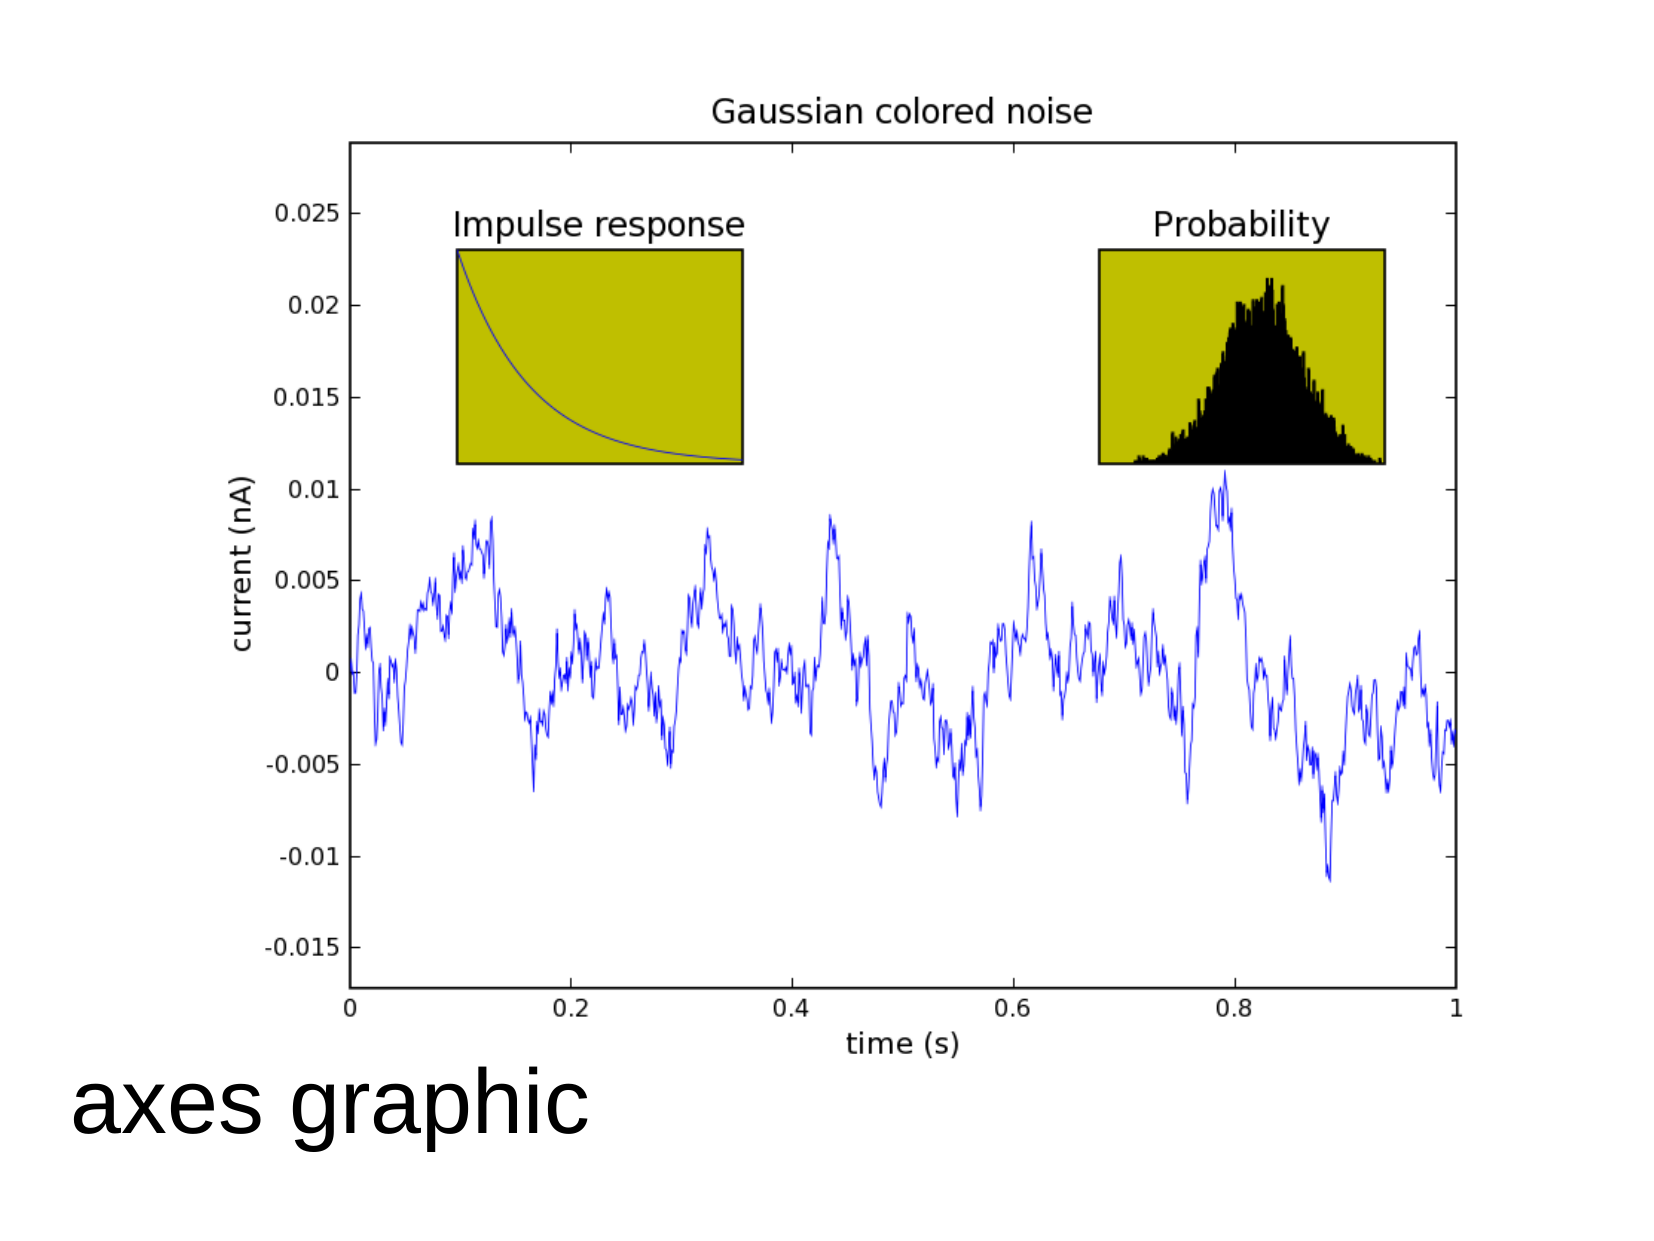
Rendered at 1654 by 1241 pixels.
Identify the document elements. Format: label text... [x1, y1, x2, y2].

picture [172, 36, 1502, 1106]
text_box axes graphic [0, 1052, 662, 1160]
